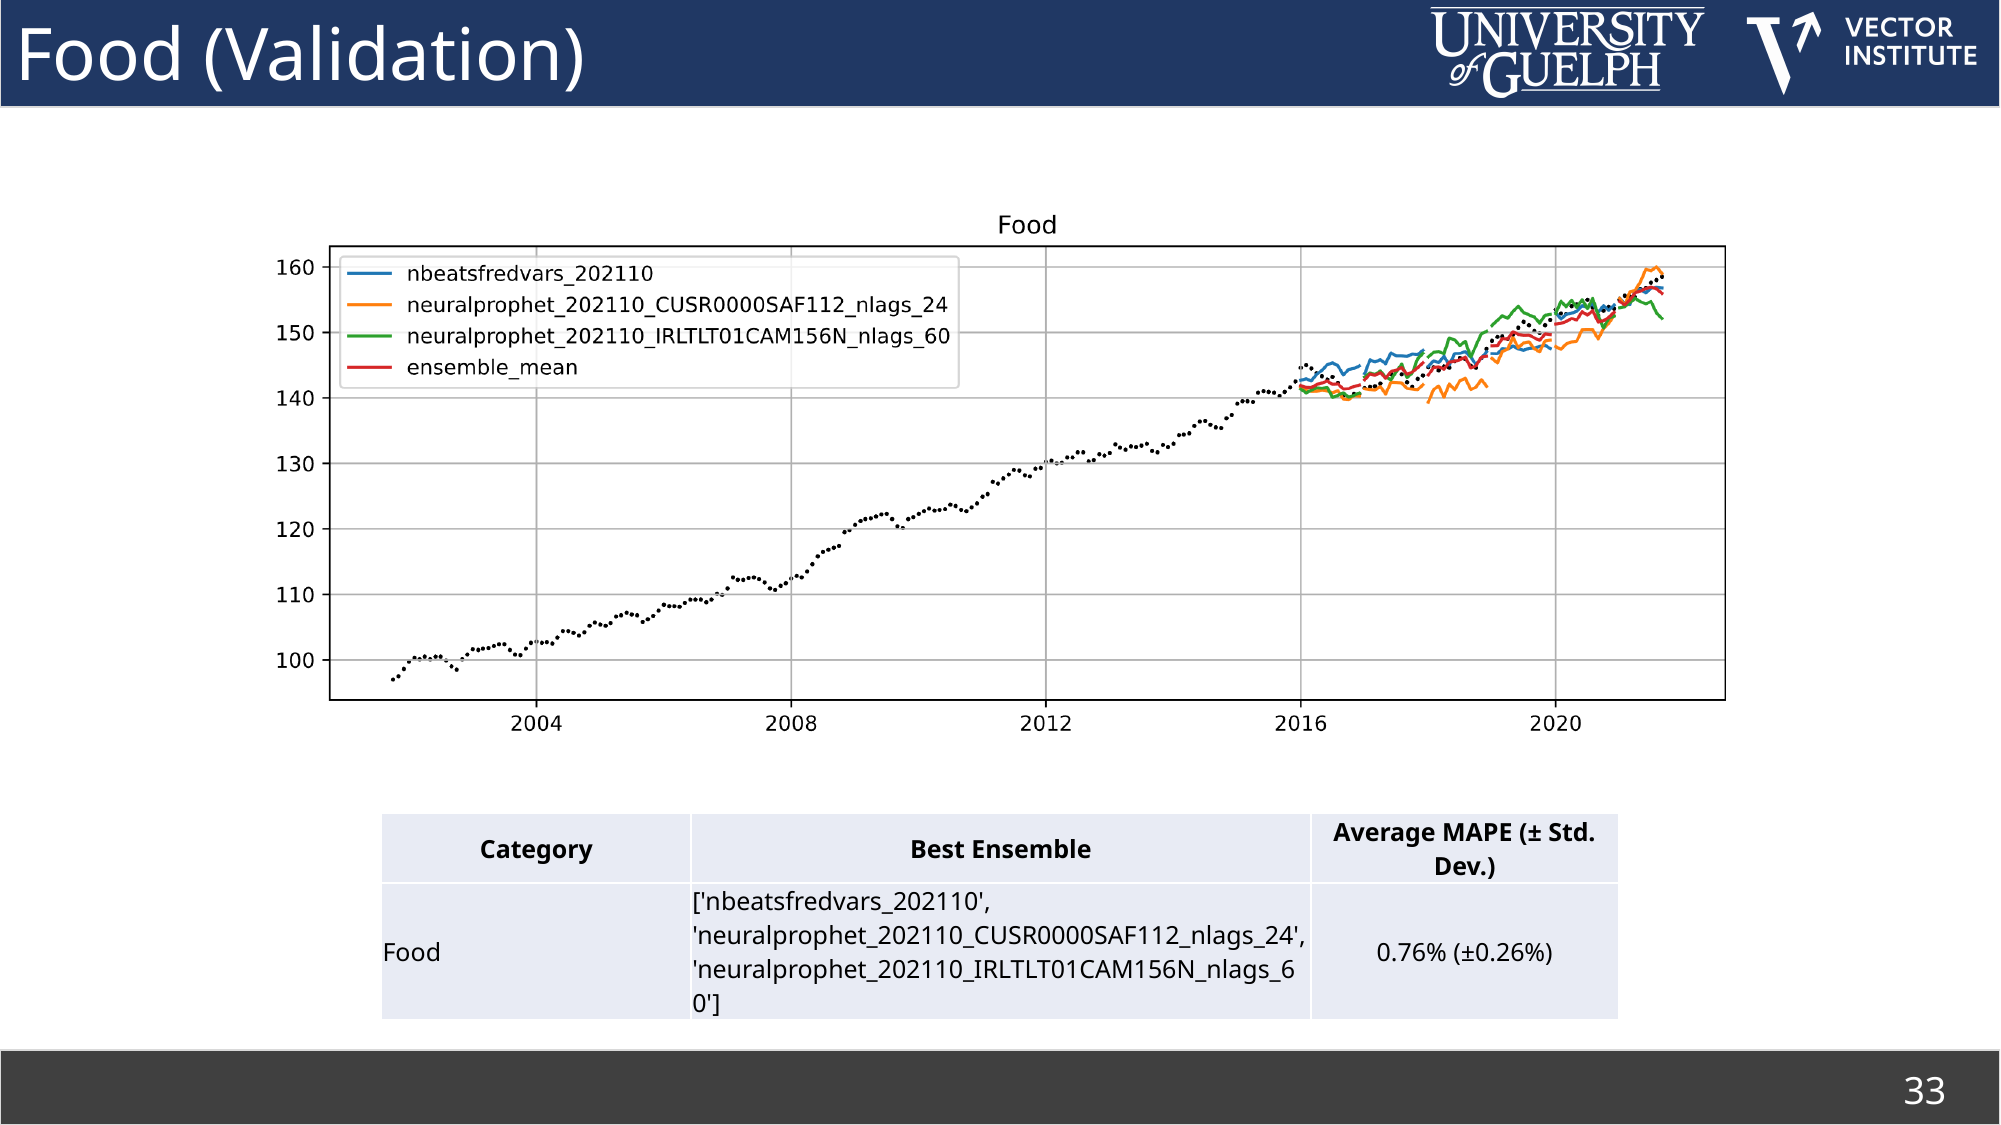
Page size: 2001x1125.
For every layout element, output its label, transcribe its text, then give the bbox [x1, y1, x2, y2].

title Food (Validation) [0, 0, 2000, 103]
table_cell ['nbeatsfredvars_202110', 'neuralprophet_202110_CUSR0000SAF112_nlags_24', 'neuralprophet_202110_IRLTLT01CAM156N_nlags_60'] [692, 884, 1310, 1019]
table_header Category [382, 814, 690, 882]
picture [260, 199, 1740, 750]
table_header Average MAPE (± Std. Dev.) [1312, 814, 1618, 882]
table_header Best Ensemble [692, 814, 1310, 882]
table_cell Food [382, 884, 690, 1019]
slide_number 33 [1511, 1059, 1962, 1120]
table_cell 0.76% (±0.26%) [1312, 884, 1618, 1019]
